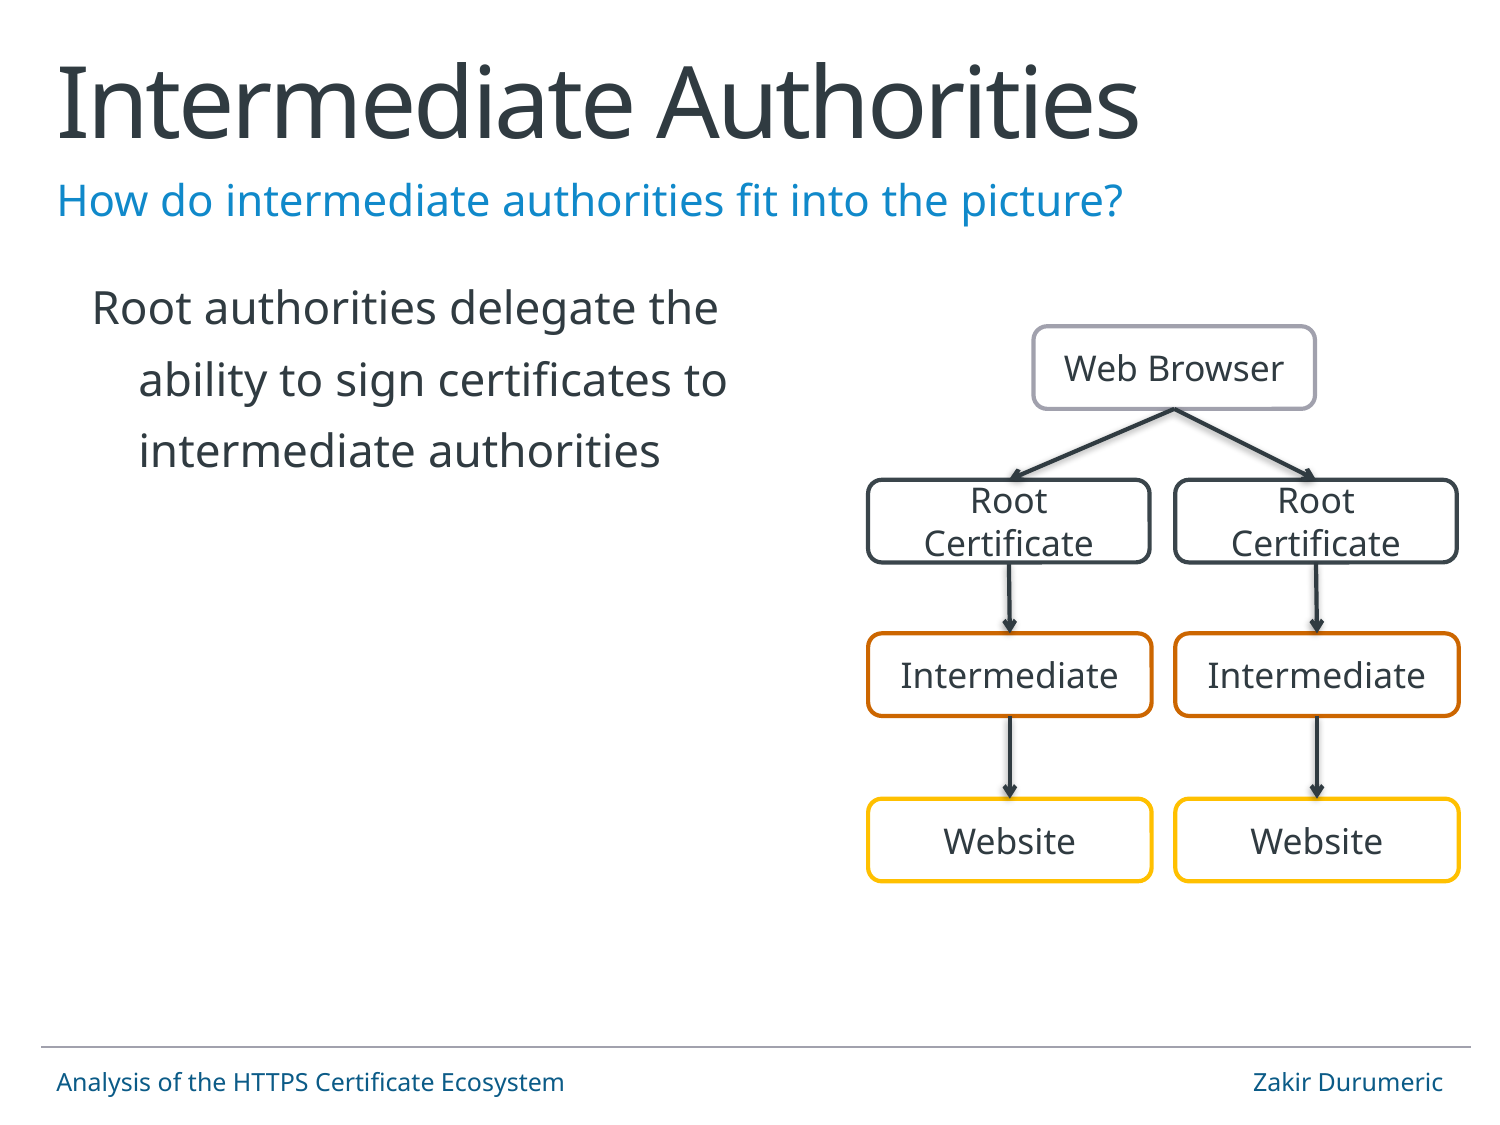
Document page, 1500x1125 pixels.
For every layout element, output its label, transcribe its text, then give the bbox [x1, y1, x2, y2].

text_box Root authorities delegate the ability to sign certificates to intermediate authorities [76, 255, 821, 1035]
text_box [867, 325, 1459, 891]
title Intermediate Authorities [41, 30, 1365, 149]
list How do intermediate authorities fit into the picture? [41, 149, 1365, 209]
